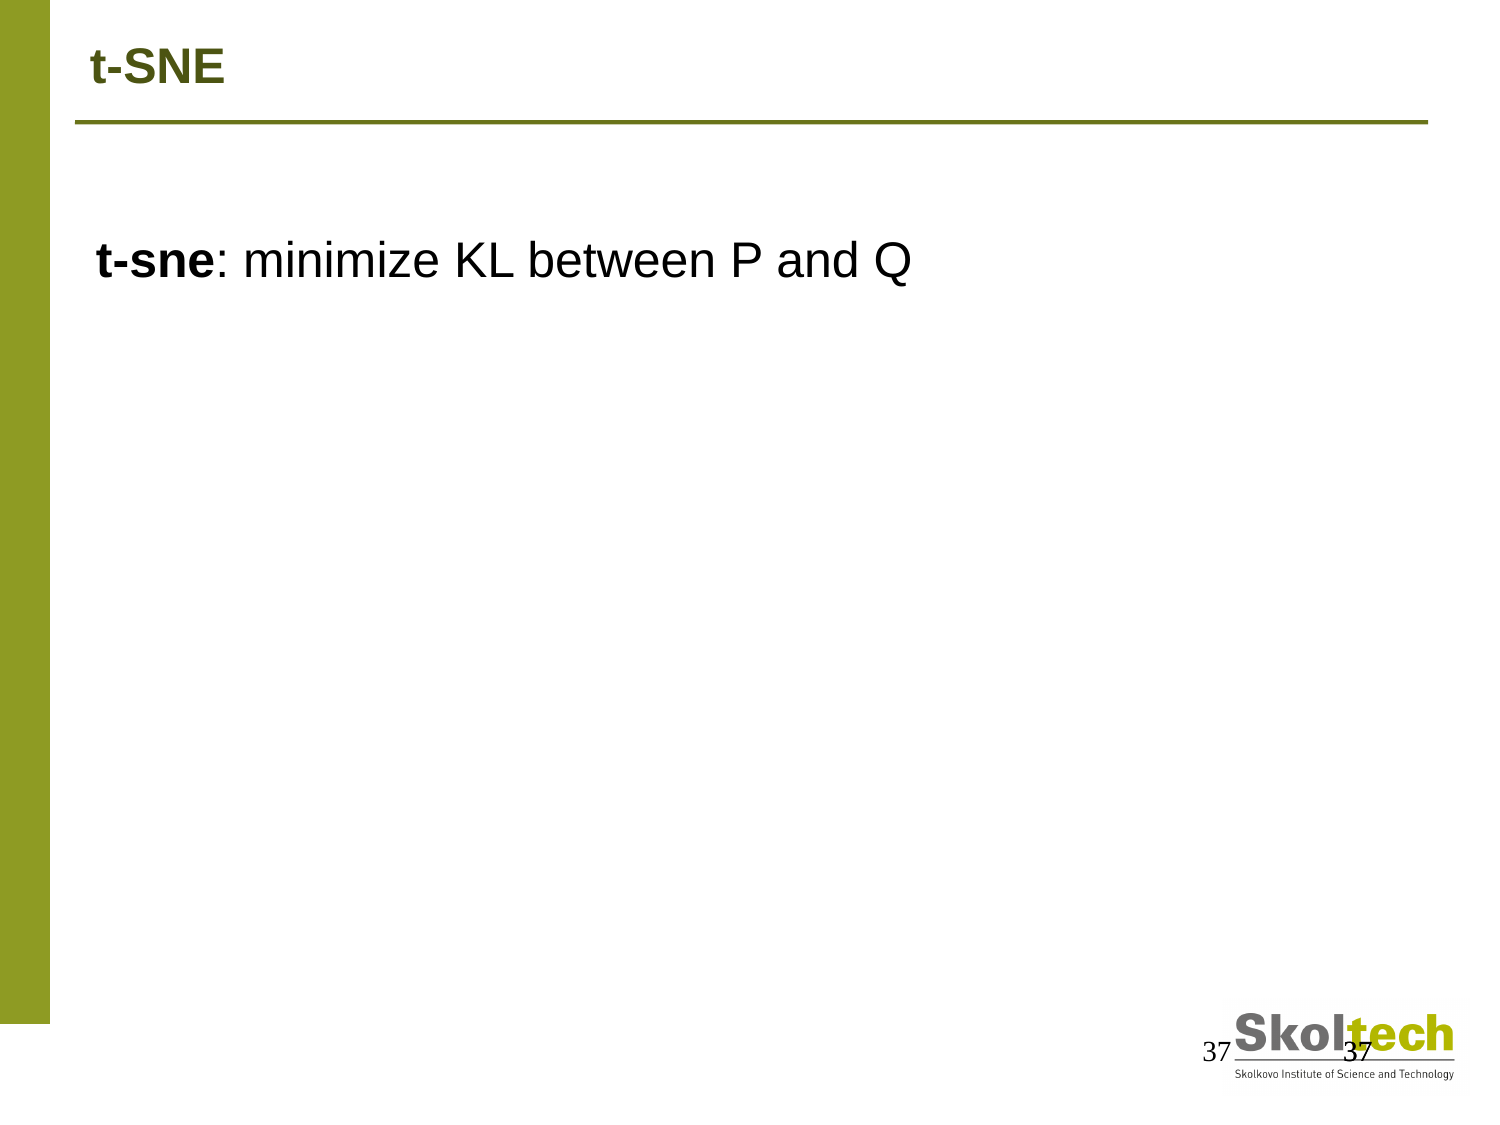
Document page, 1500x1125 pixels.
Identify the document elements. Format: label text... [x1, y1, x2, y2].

slide_number 37 [1388, 1025, 1500, 1100]
picture [1222, 998, 1470, 1025]
text_box t-sne: minimize KL between P and Q [53, 219, 1436, 295]
text_box t-SNE [74, 5, 1425, 122]
text_box 37 [1074, 1024, 1388, 1100]
